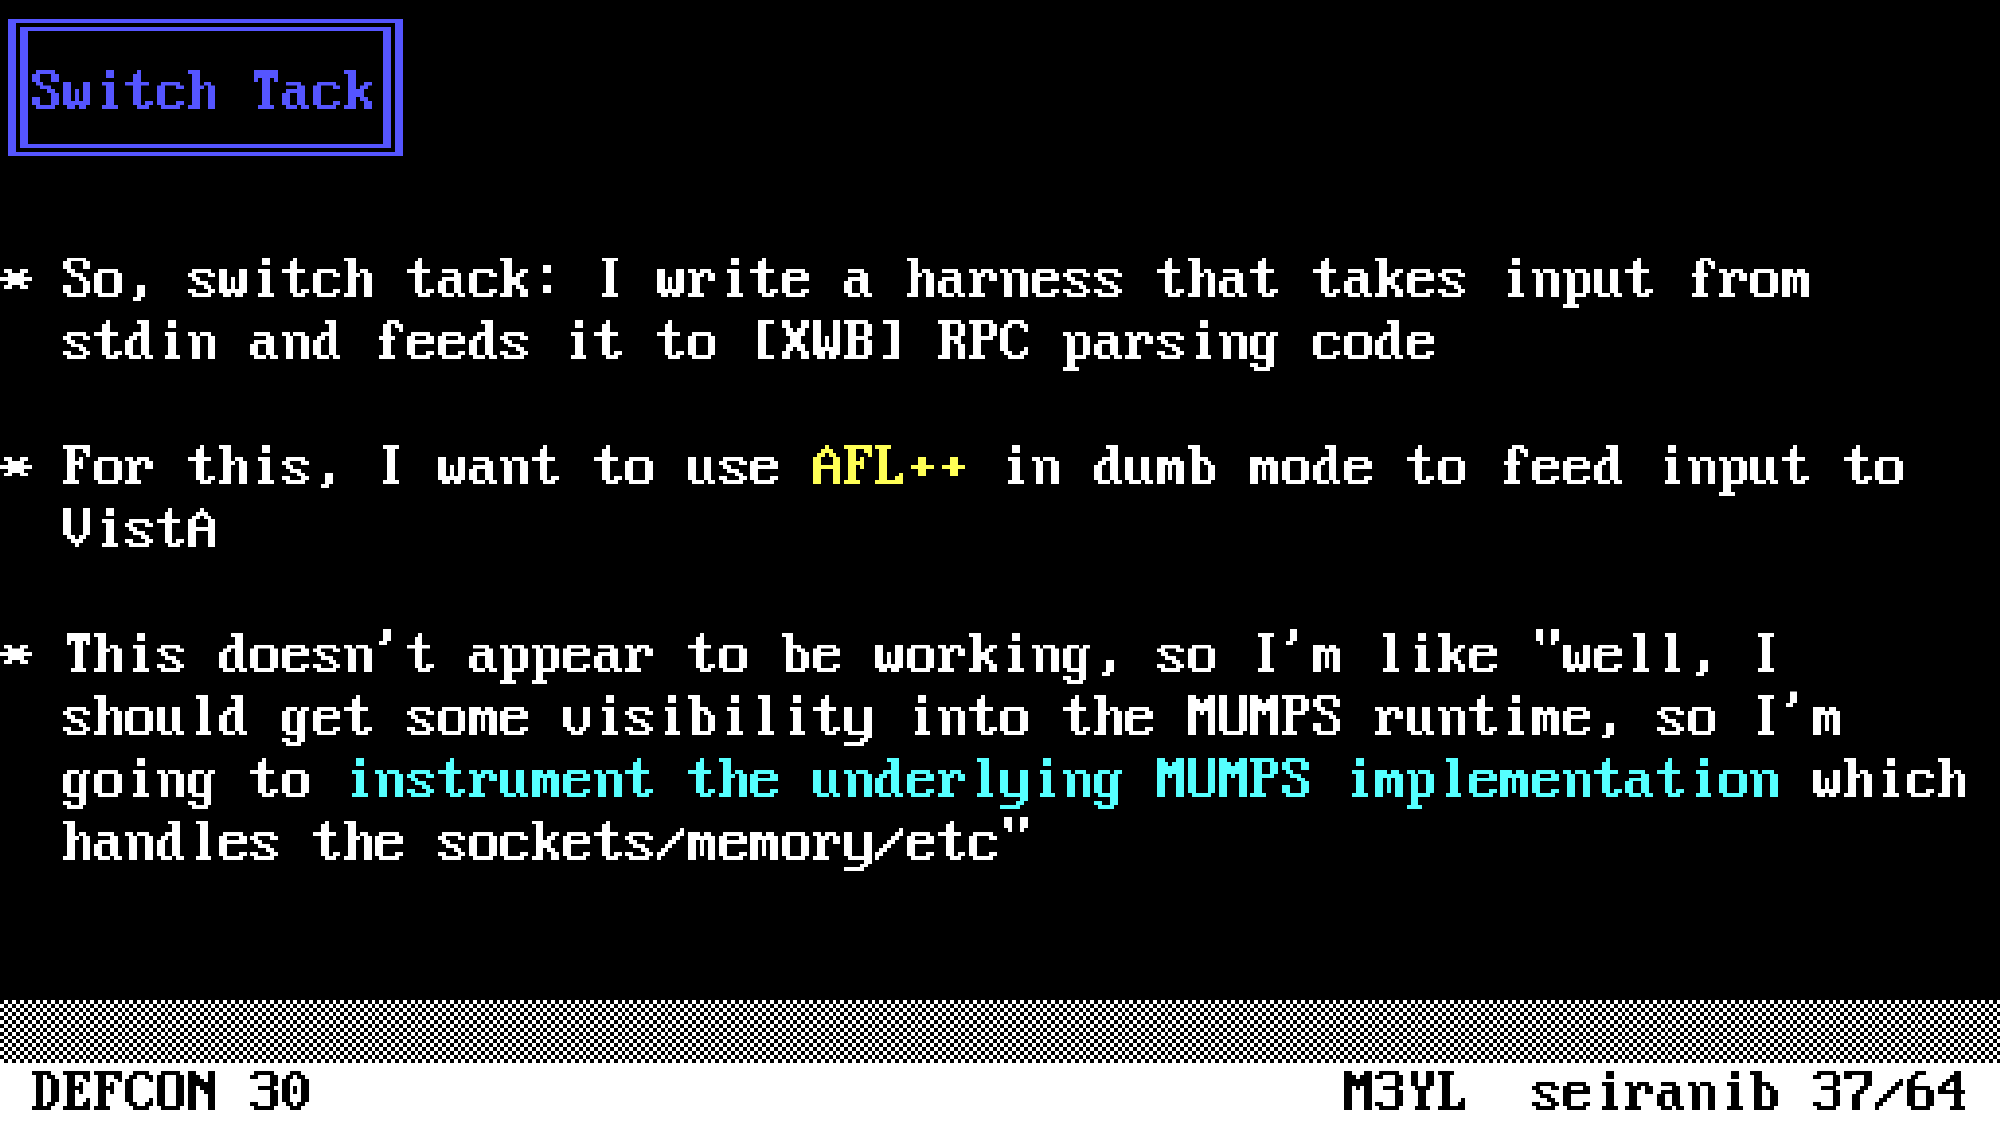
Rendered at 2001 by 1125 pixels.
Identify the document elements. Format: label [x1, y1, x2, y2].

list [0, 0, 2000, 1125]
